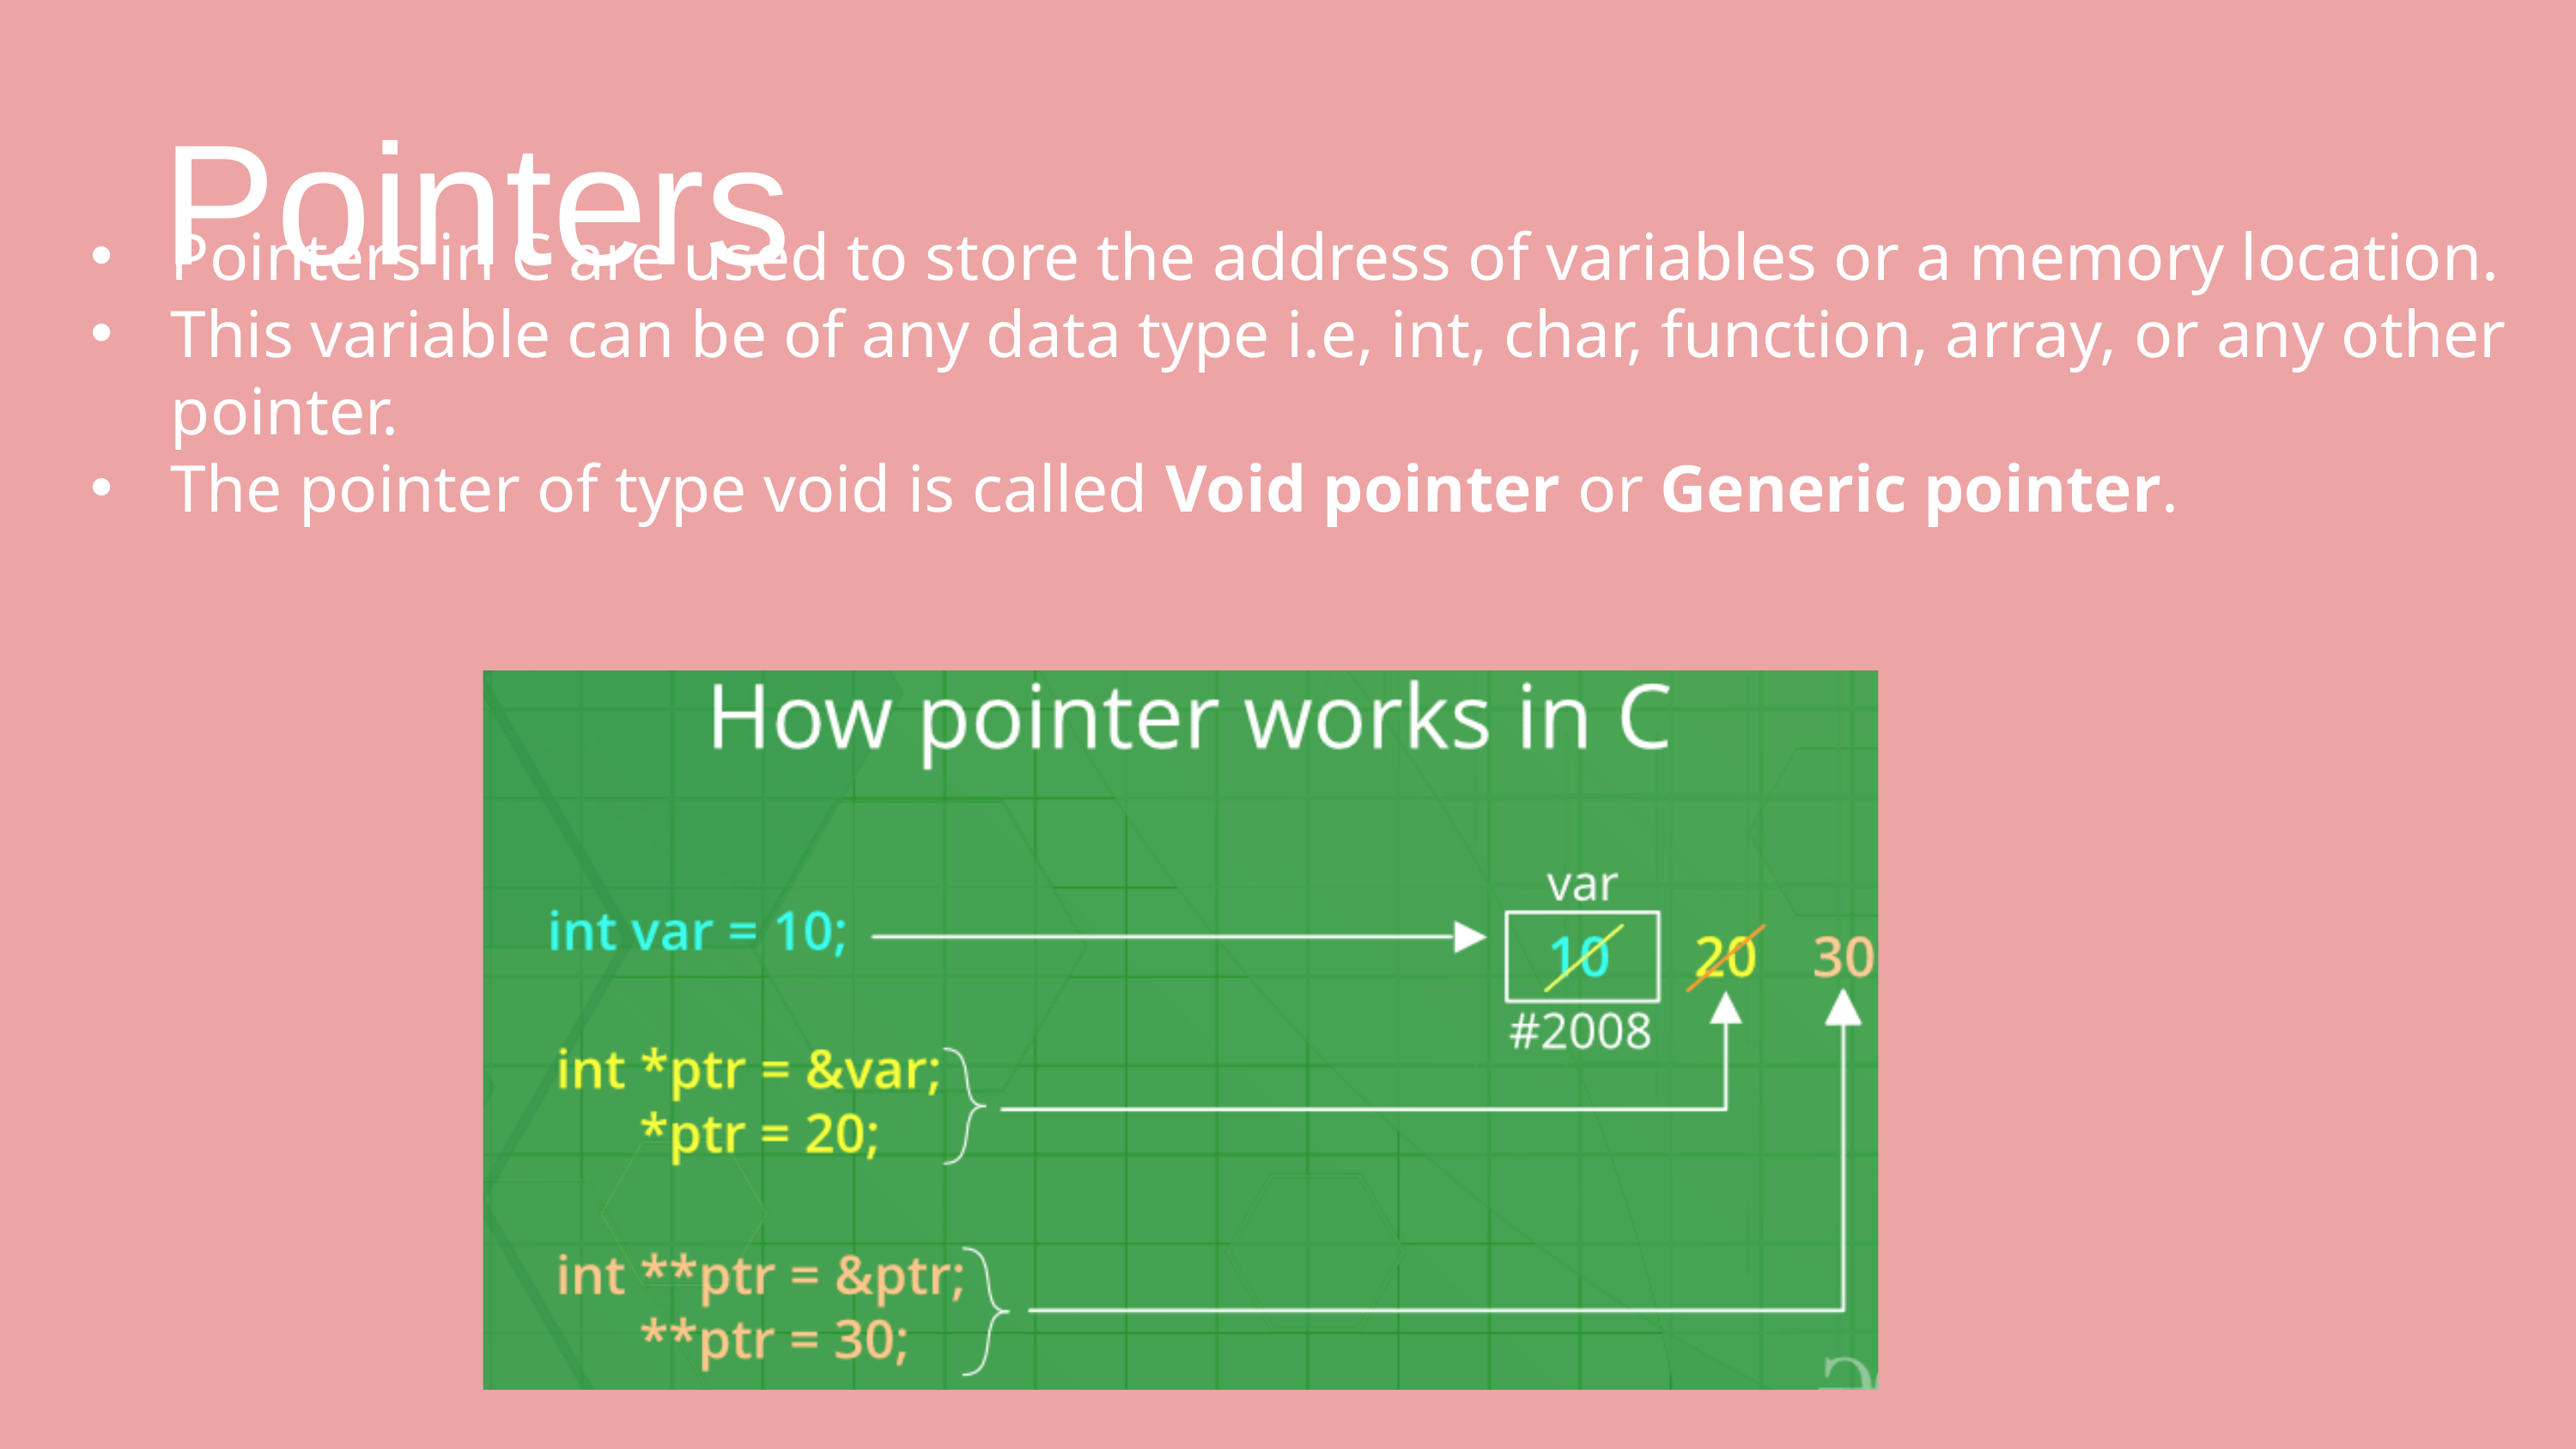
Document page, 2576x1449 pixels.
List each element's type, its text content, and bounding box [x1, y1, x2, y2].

picture [483, 670, 1879, 1390]
text_box Pointers [29, 12, 923, 299]
text_box Pointers in C are used to store the address of variables or a memory location. This variable can be of any data type i.e, int, char, function, array, or any other pointer. The pointer of type void is called Void pointer or Generic pointer. [77, 209, 2547, 531]
